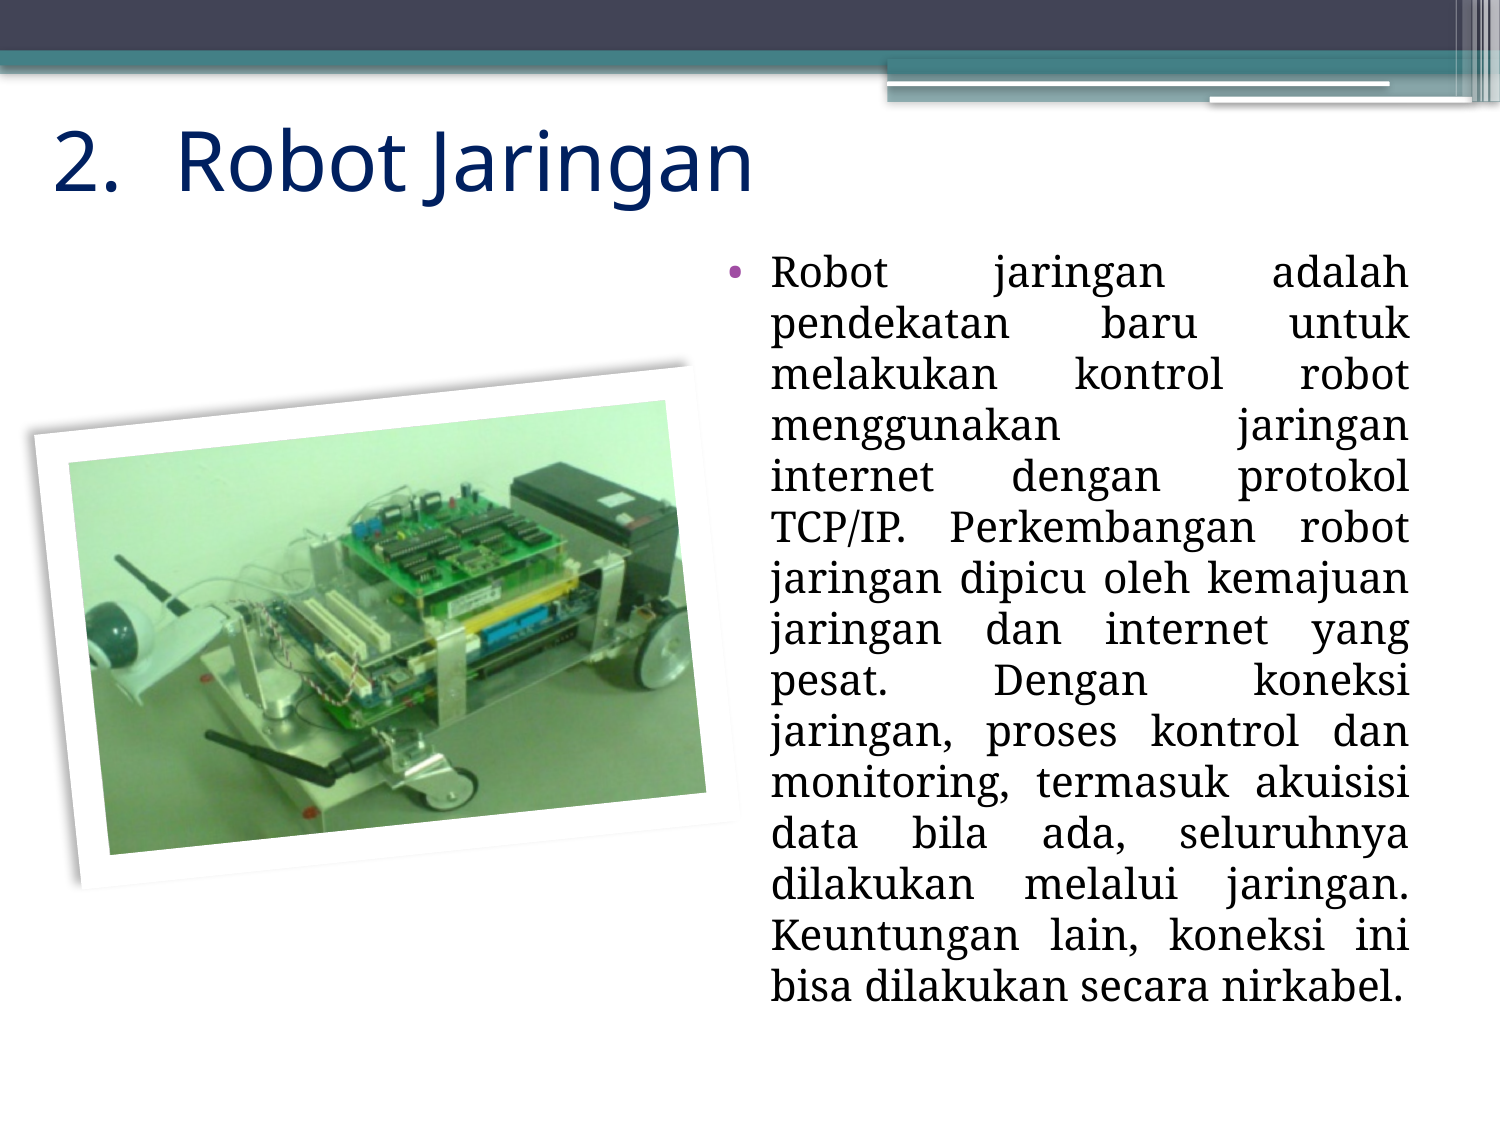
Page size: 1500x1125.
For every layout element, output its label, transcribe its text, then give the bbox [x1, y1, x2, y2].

title Robot Jaringan [37, 55, 1463, 262]
list Robot jaringan adalah pendekatan baru untuk melakukan kontrol robot menggunakan jaringan internet dengan protokol TCP/IP. Perkembangan robot jaringan dipicu oleh kemajuan jaringan dan internet yang pesat. Dengan koneksi jaringan, proses kontrol dan monitoring, termasuk akuisisi data bila ada, seluruhnya dilakukan melalui jaringan. Keuntungan lain, koneksi ini bisa dilakukan secara nirkabel. [699, 262, 1426, 1063]
picture [70, 401, 706, 854]
